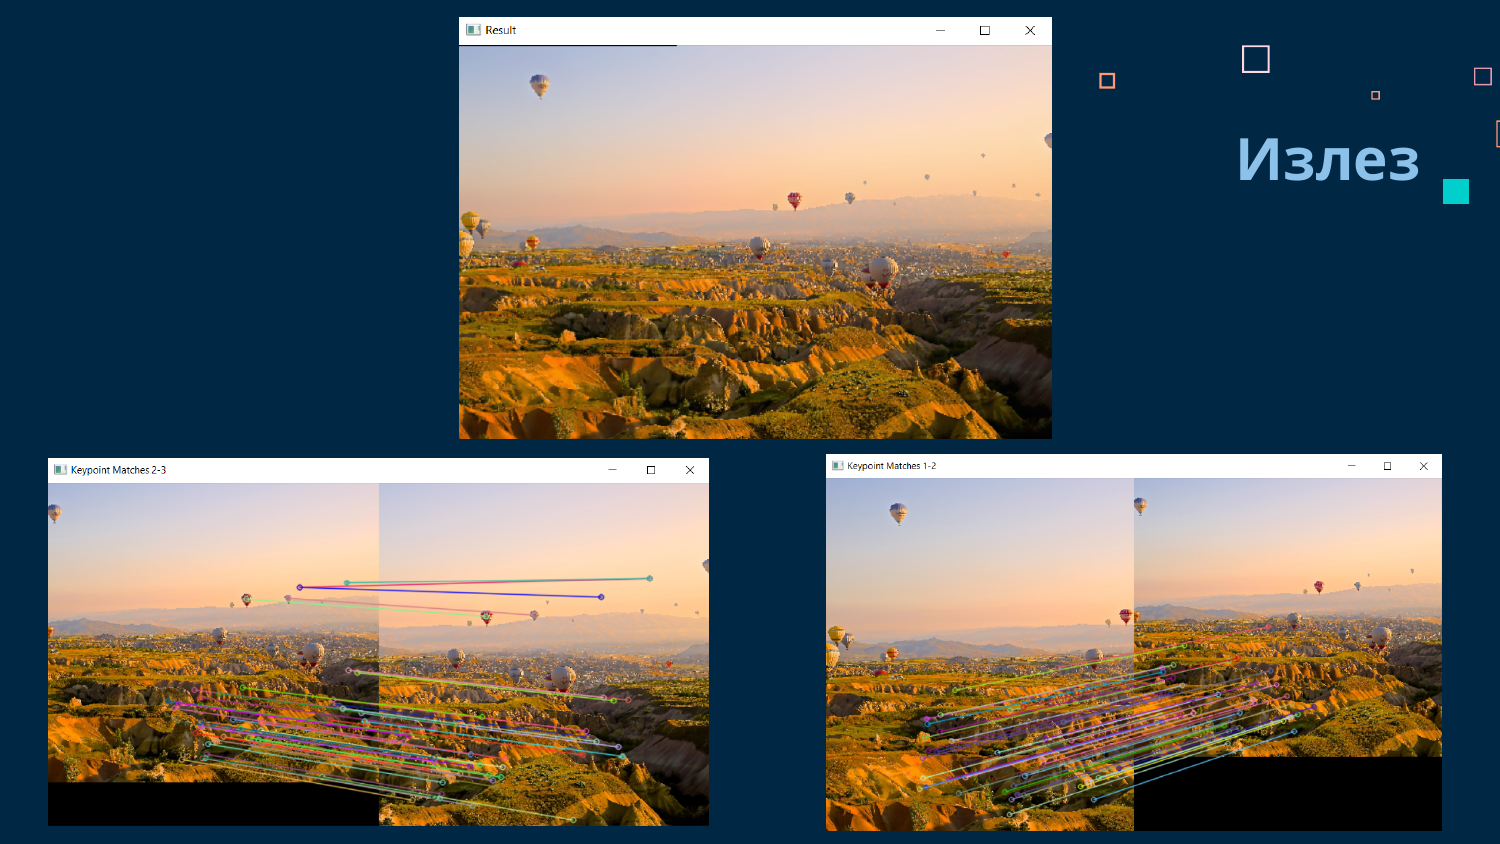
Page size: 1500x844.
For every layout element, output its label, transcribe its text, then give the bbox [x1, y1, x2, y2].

text_box Излез [1221, 114, 1442, 199]
picture [47, 458, 709, 827]
picture [825, 454, 1442, 831]
picture [459, 17, 1052, 439]
